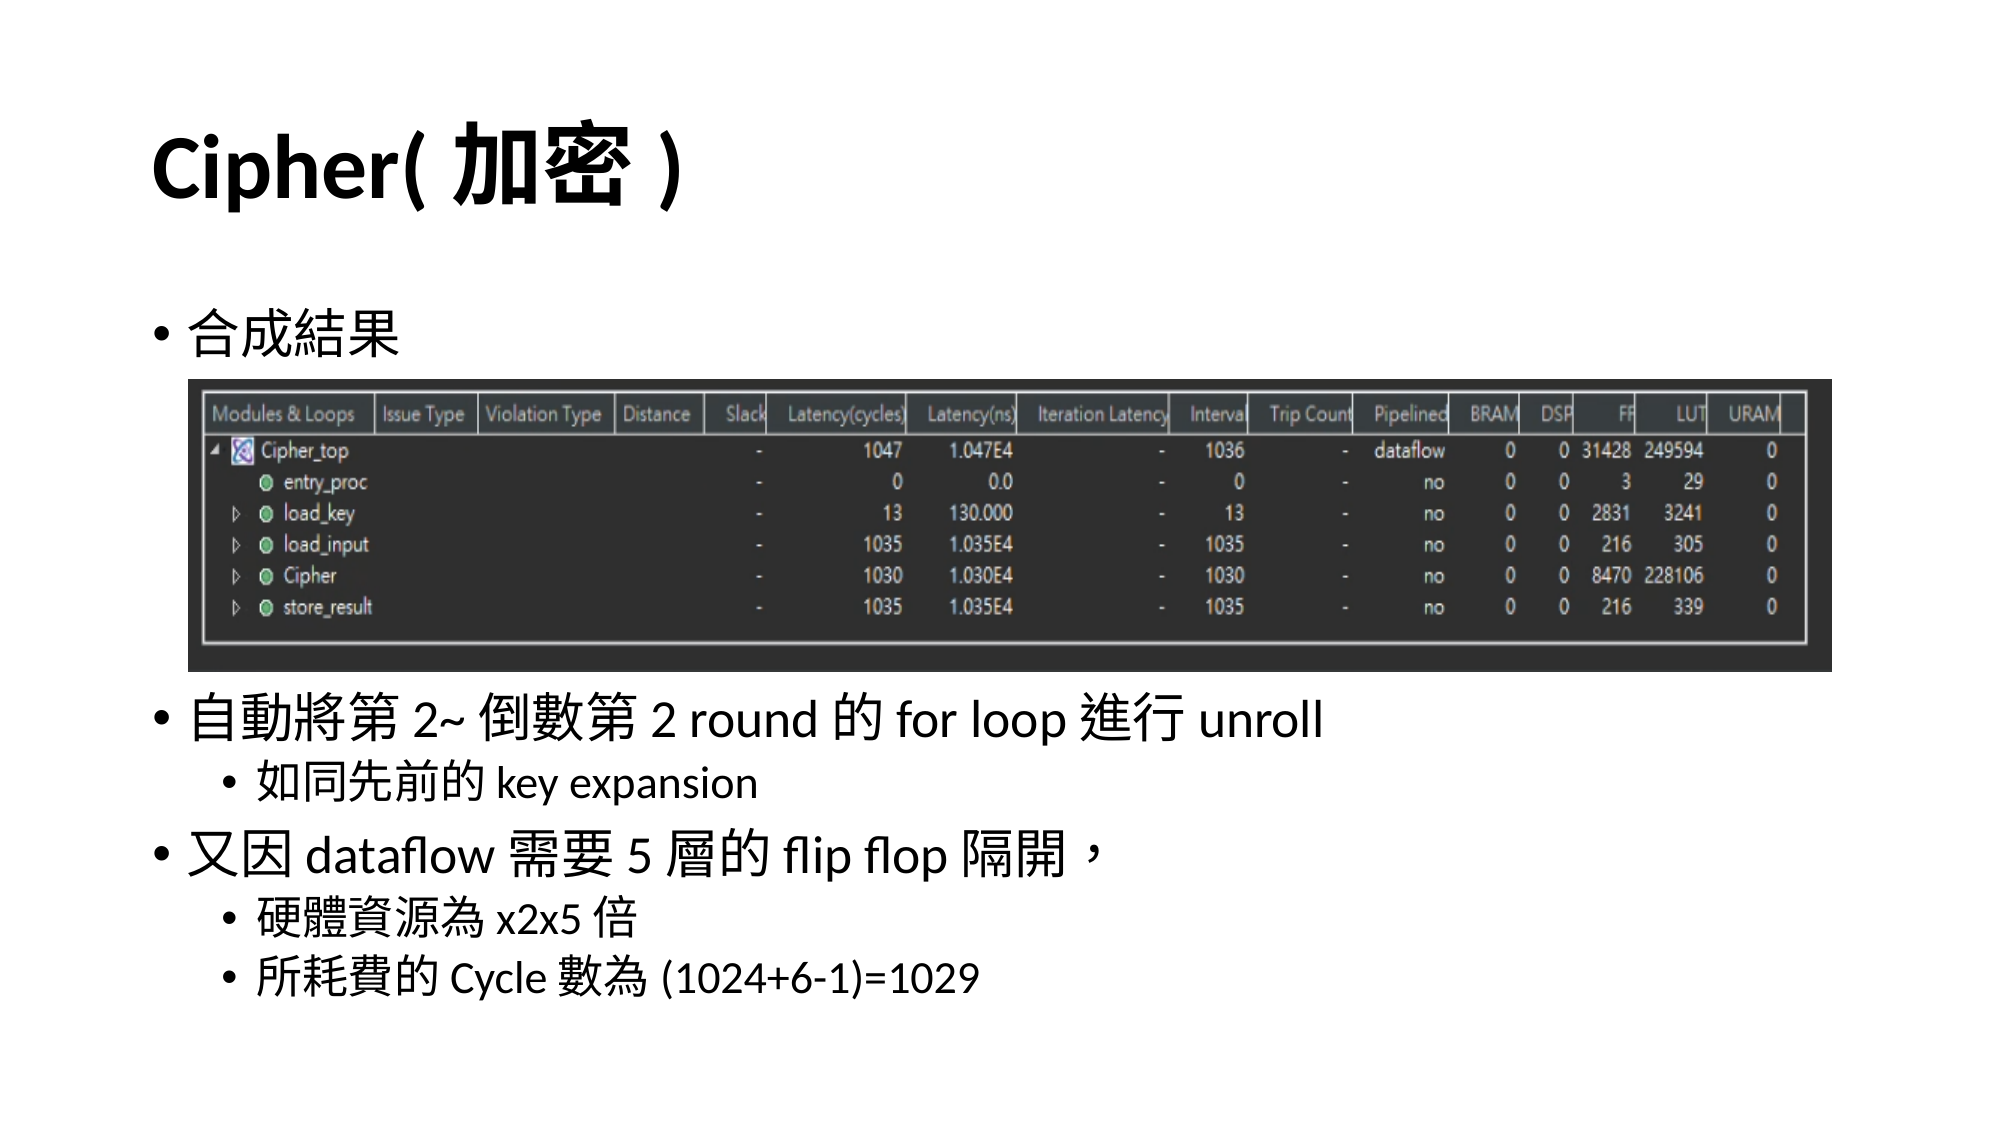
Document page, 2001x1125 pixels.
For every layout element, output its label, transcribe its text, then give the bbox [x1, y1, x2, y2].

title Cipher(加密) [137, 59, 1863, 278]
picture [188, 379, 1832, 673]
list 合成結果 自動將第2~倒數第2 round的for loop進行unroll 如同先前的key expansion 又因dataflow需要5層的flip flop隔開， 硬體資源為x2x5倍 所耗費的Cycle數為(1024+6-1)=1029 [137, 299, 1863, 1014]
